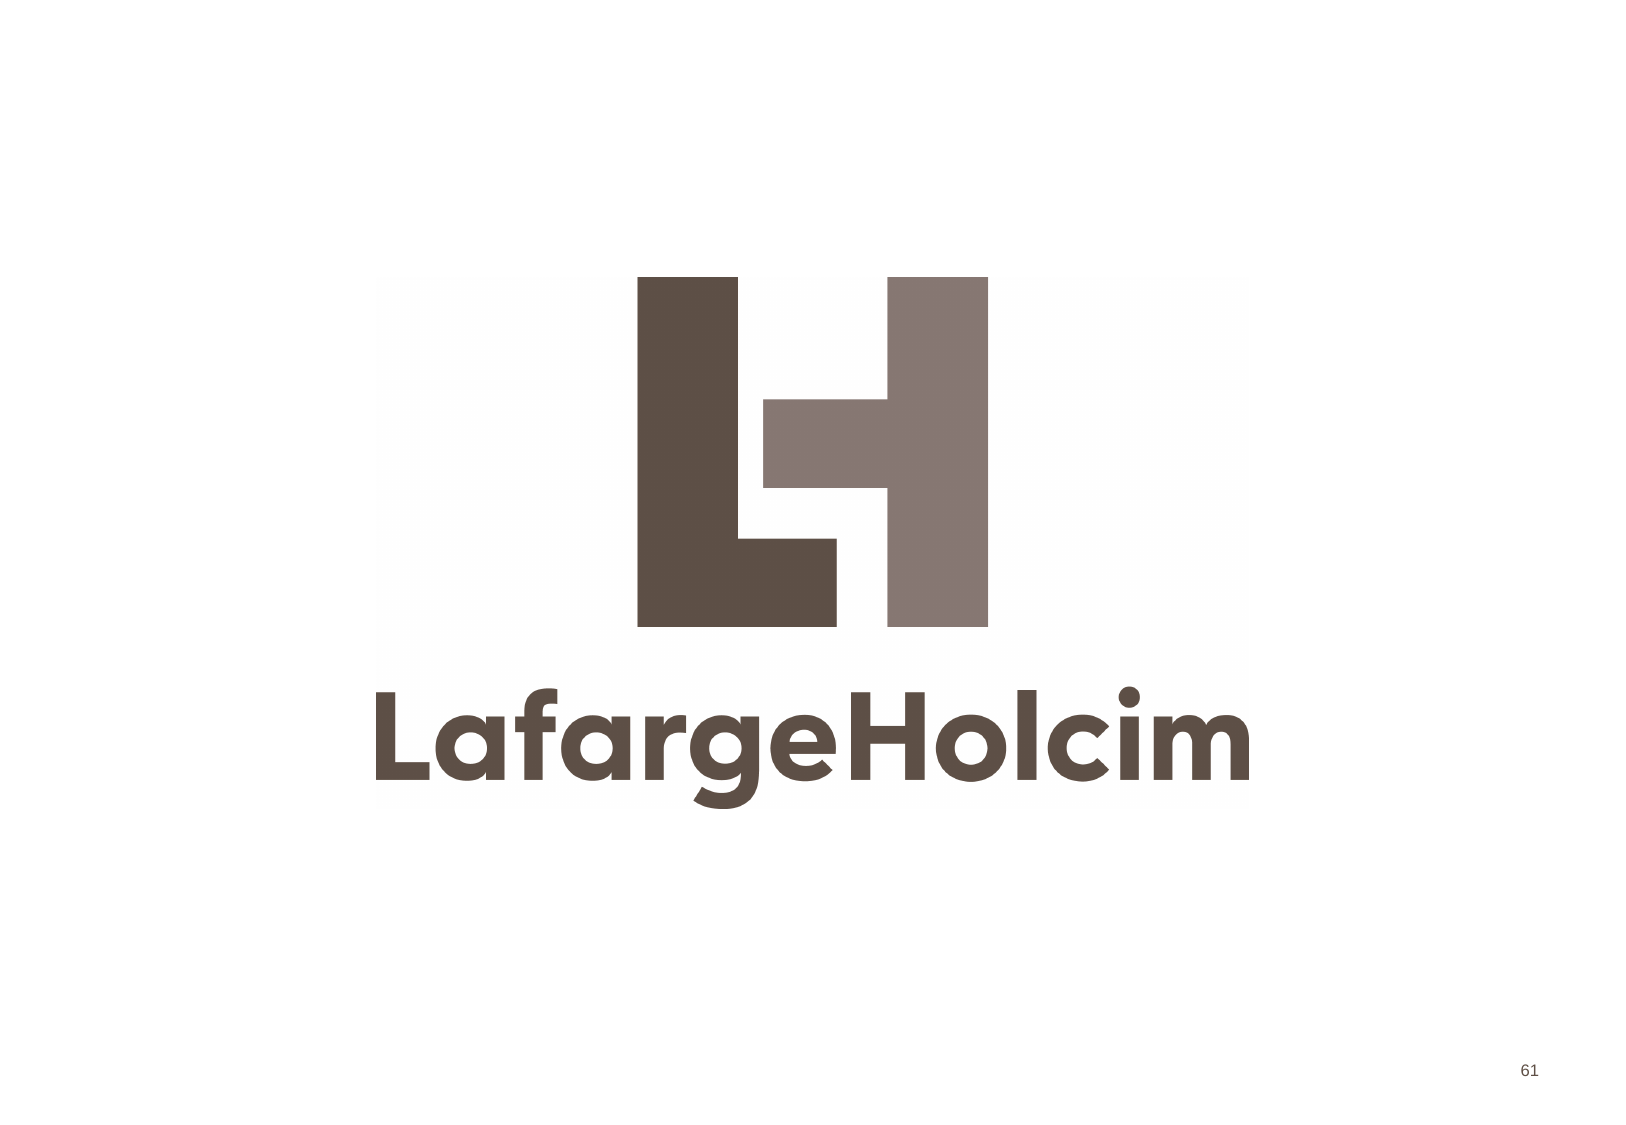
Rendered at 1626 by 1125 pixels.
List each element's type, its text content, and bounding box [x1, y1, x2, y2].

picture [376, 277, 1249, 809]
text_box 61 [1467, 1052, 1539, 1080]
